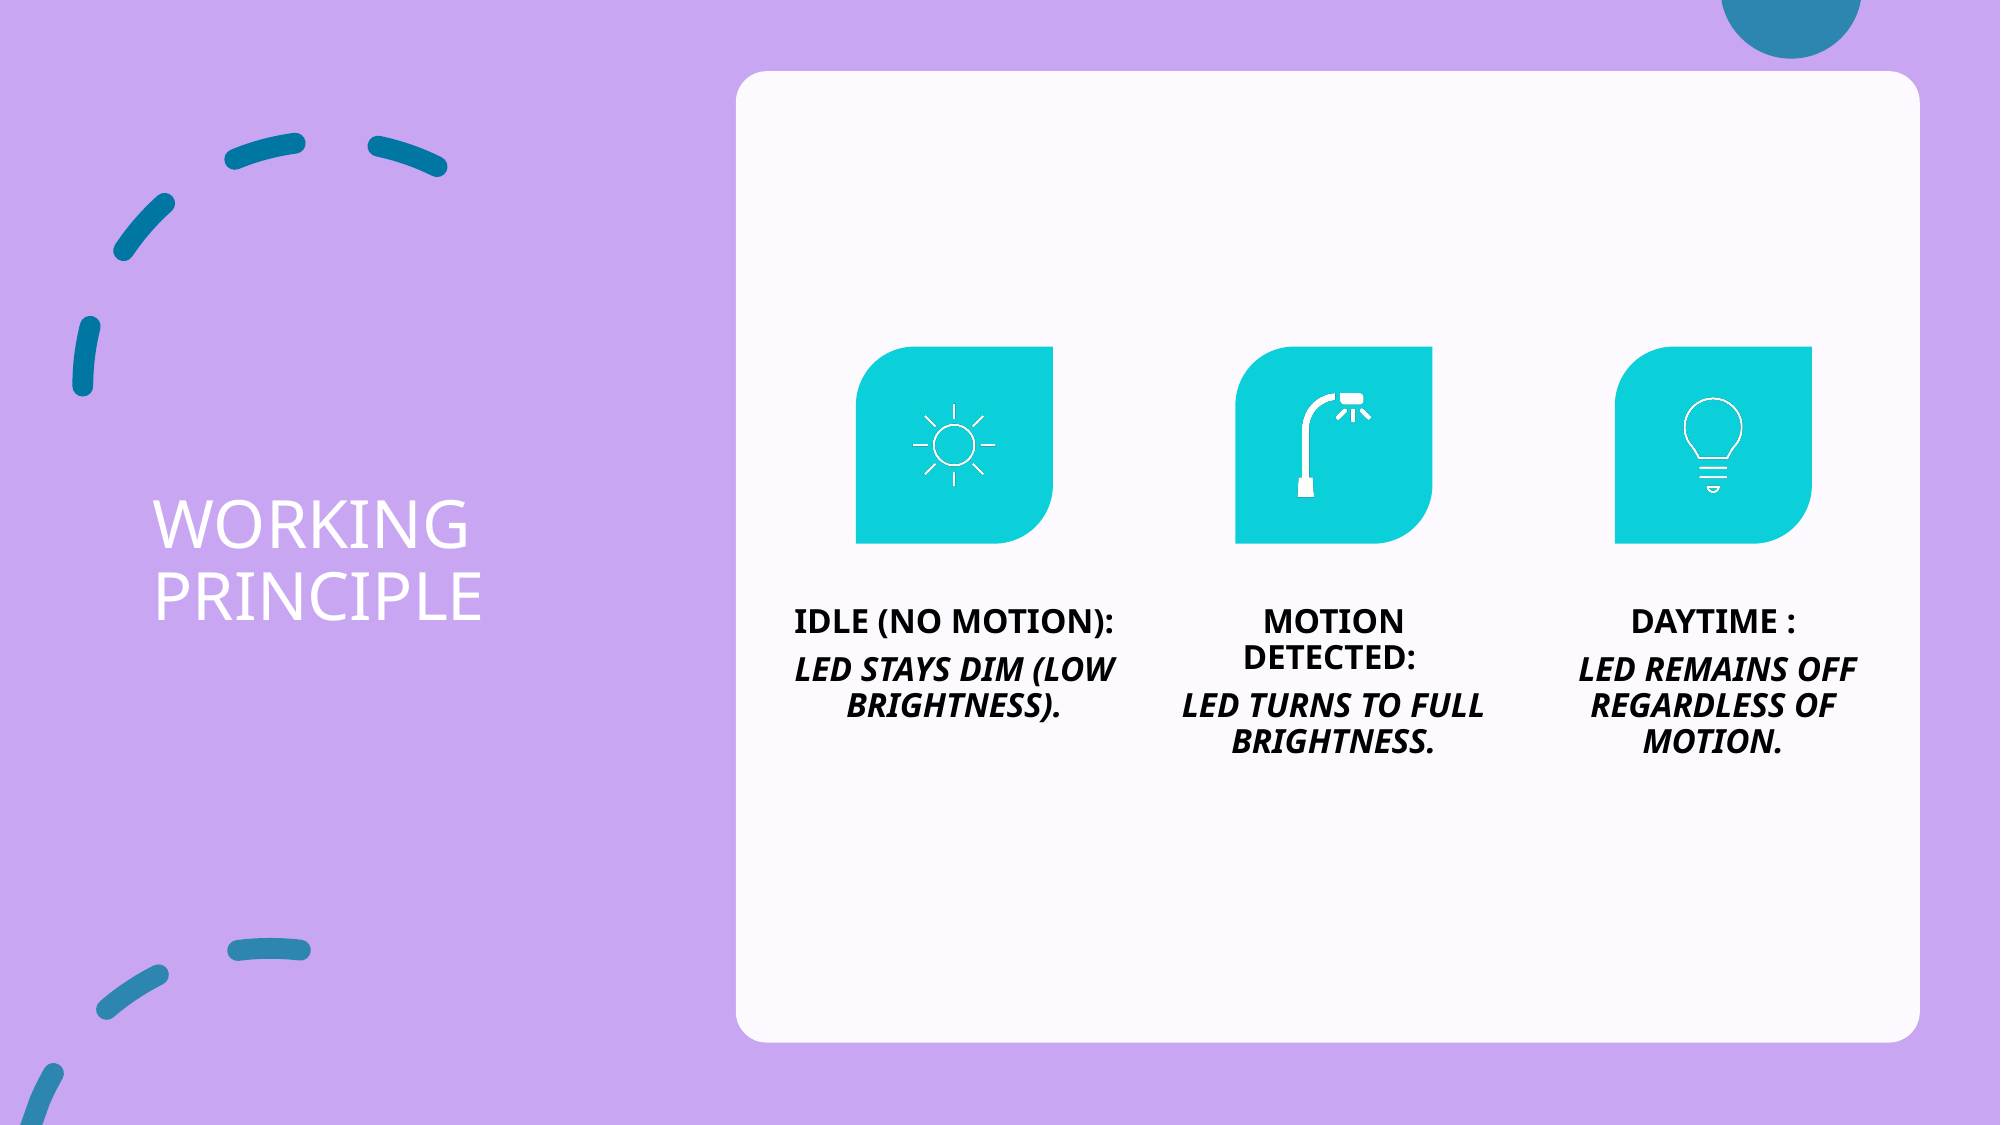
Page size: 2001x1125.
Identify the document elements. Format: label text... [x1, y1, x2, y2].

text_box [82, 232, 137, 387]
title WORKING PRINCIPLE [137, 105, 622, 1020]
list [781, 99, 1887, 1013]
text_box [0, 0, 2000, 1125]
text_box [734, 70, 1921, 1044]
